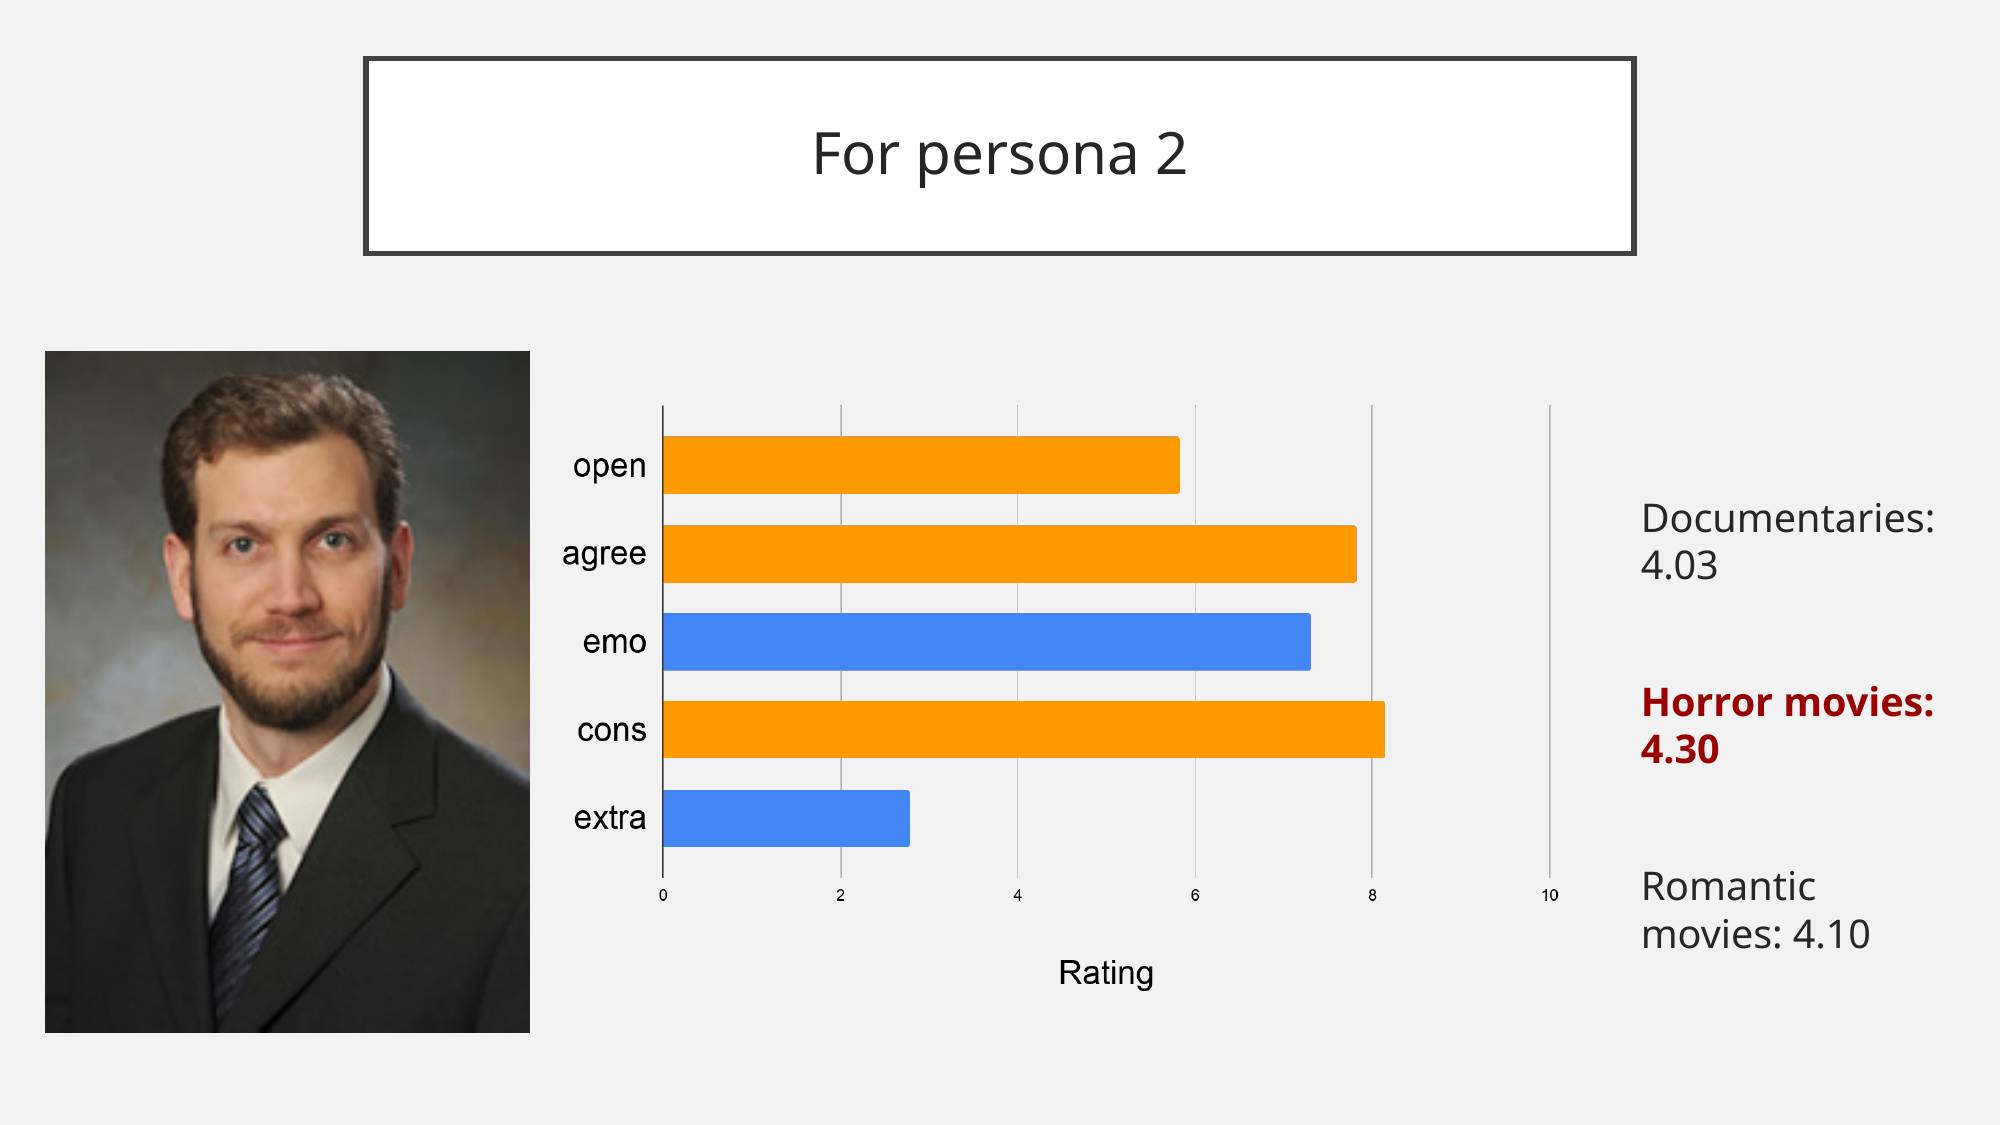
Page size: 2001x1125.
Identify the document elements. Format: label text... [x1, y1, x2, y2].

picture [45, 351, 1582, 1033]
title For persona 2 [363, 56, 1637, 256]
list Documentaries: 4.03 Horror movies: 4.30 Romantic movies: 4.10 [1625, 485, 1977, 901]
